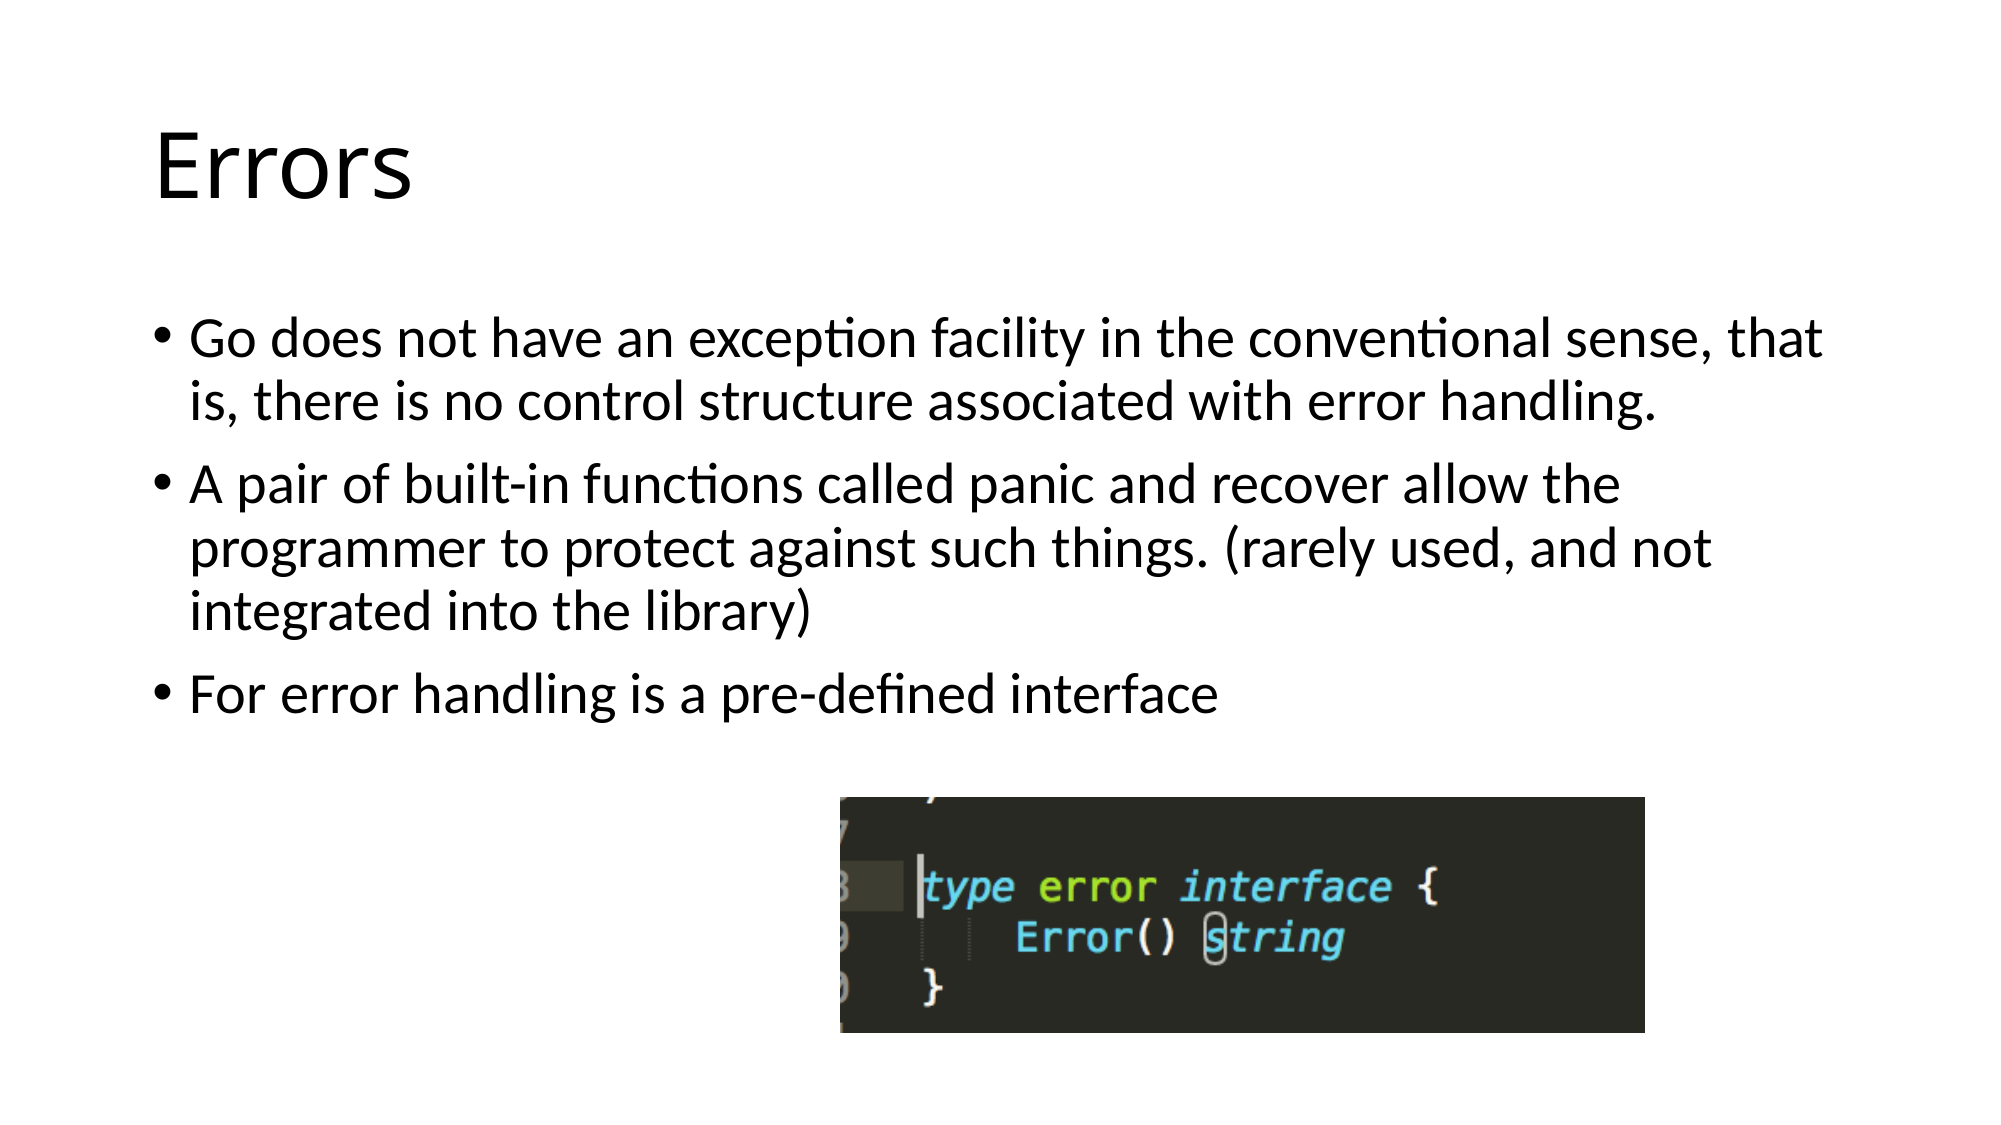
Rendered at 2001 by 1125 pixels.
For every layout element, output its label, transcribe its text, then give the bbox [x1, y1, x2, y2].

title Errors [137, 59, 1863, 278]
picture [839, 797, 1645, 1033]
list Go does not have an exception facility in the conventional sense, that is, there is no control structure associated with error handling. A pair of built-in functions called panic and recover allow the programmer to protect against such things. (rarely used, and not integrated into the library) For error handling is a pre-defined interface [137, 299, 1863, 1014]
